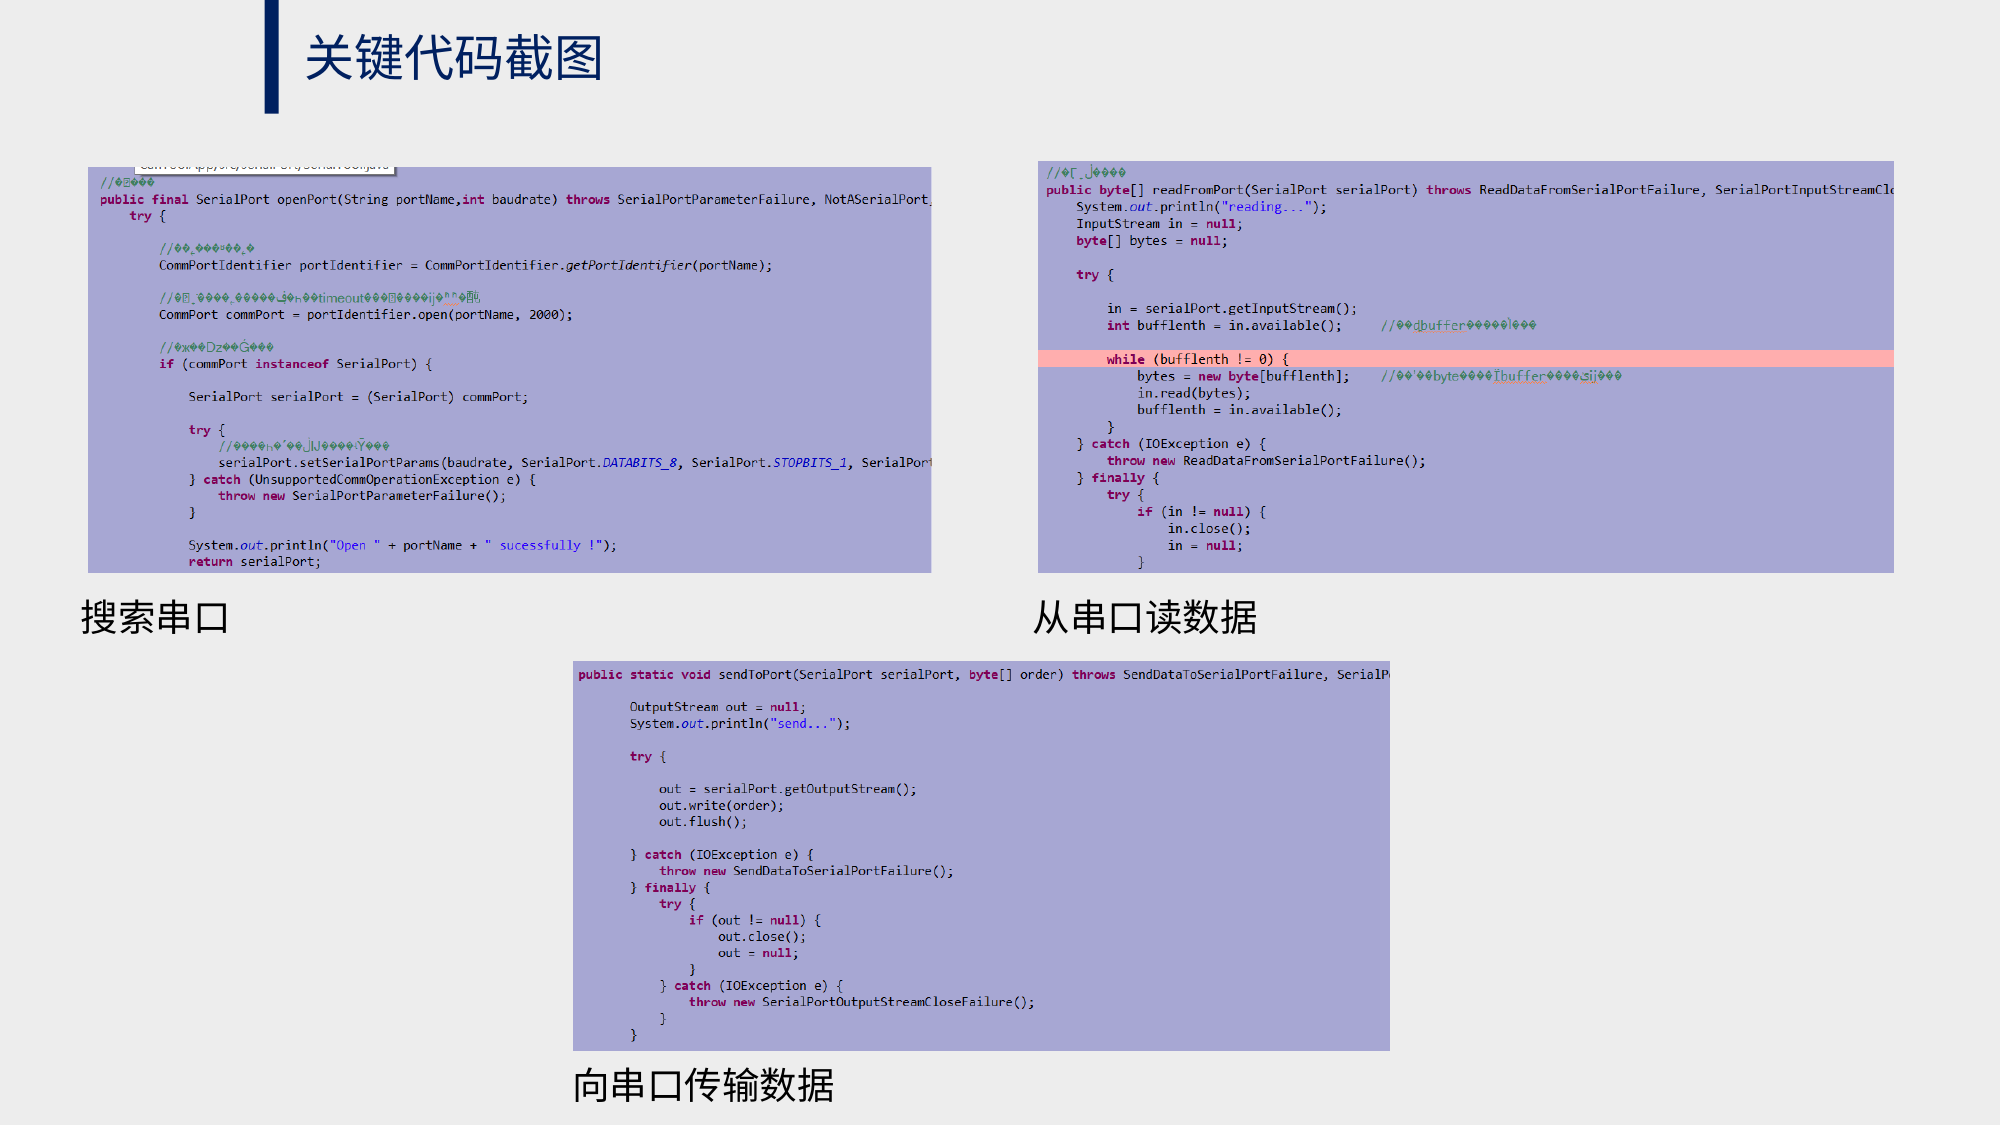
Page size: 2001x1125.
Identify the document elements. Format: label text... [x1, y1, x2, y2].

picture [88, 167, 932, 573]
text_box 搜索串口 [65, 586, 440, 647]
picture [573, 661, 1391, 1051]
picture [1038, 161, 1894, 573]
text_box 从串口读数据 [1018, 586, 1392, 647]
text_box 向串口传输数据 [557, 1054, 932, 1114]
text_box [264, 0, 1086, 114]
